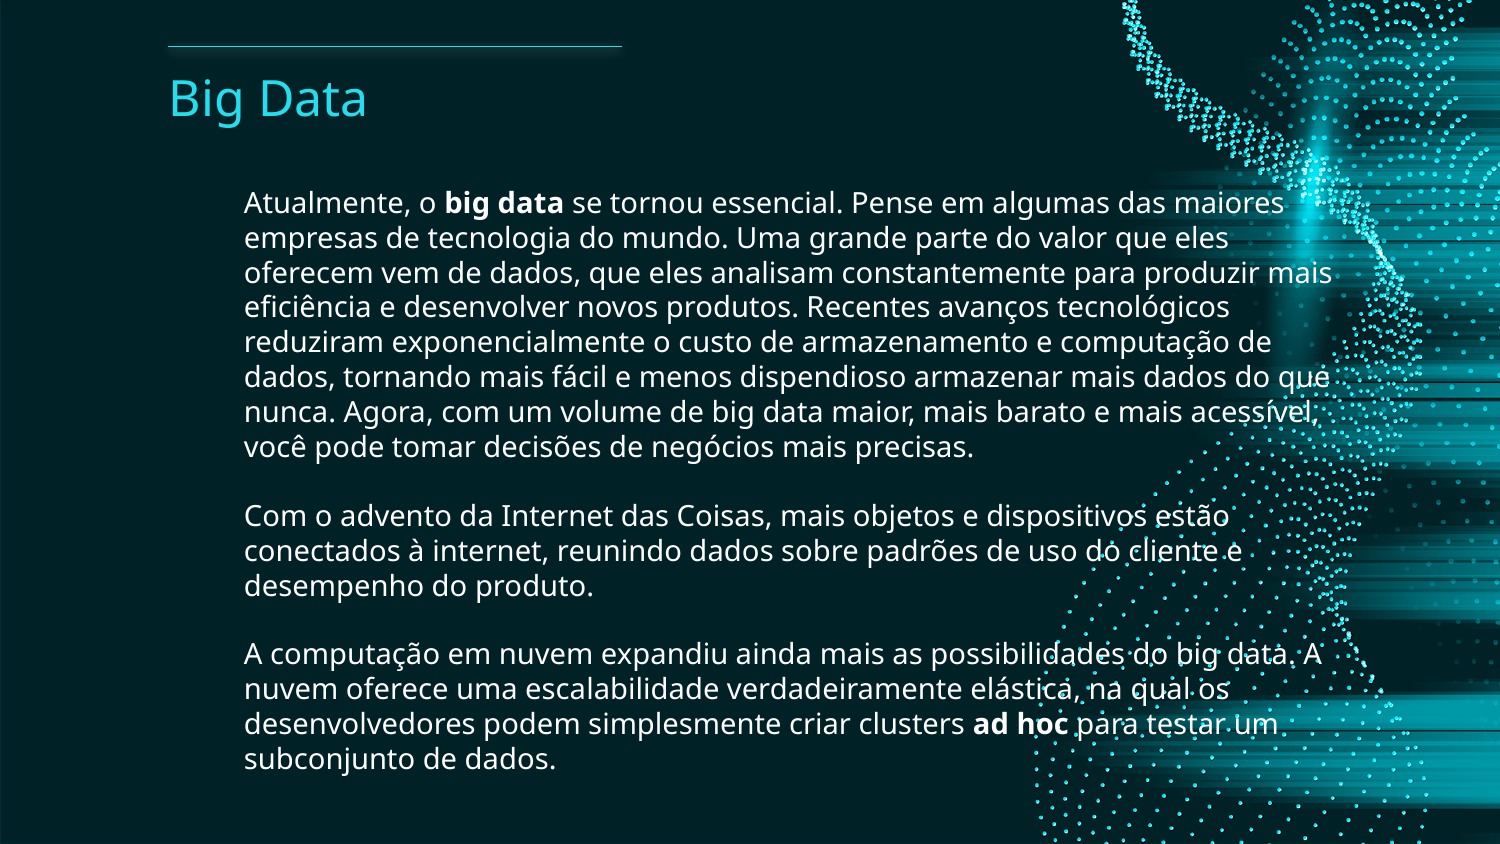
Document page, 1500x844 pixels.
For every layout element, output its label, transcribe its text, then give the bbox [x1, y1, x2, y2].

title Big Data [153, 51, 914, 168]
picture [0, 0, 1500, 844]
list Atualmente, o big data se tornou essencial. Pense em algumas das maiores empresas de tecnologia do mundo. Uma grande parte do valor que eles oferecem vem de dados, que eles analisam constantemente para produzir mais eficiência e desenvolver novos produtos. Recentes avanços tecnológicos reduziram exponencialmente o custo de armazenamento e computação de dados, tornando mais fácil e menos dispendioso armazenar mais dados do que nunca. Agora, com um volume de big data maior, mais barato e mais acessível, você pode tomar decisões de negócios mais precisas. Com o advento da Internet das Coisas, mais objetos e dispositivos estão conectados à internet, reunindo dados sobre padrões de uso do cliente e desempenho do produto. A computação em nuvem expandiu ainda mais as possibilidades do big data. A nuvem oferece uma escalabilidade verdadeiramente elástica, na qual os desenvolvedores podem simplesmente criar clusters ad hoc para testar um subconjunto de dados. [153, 168, 1374, 821]
